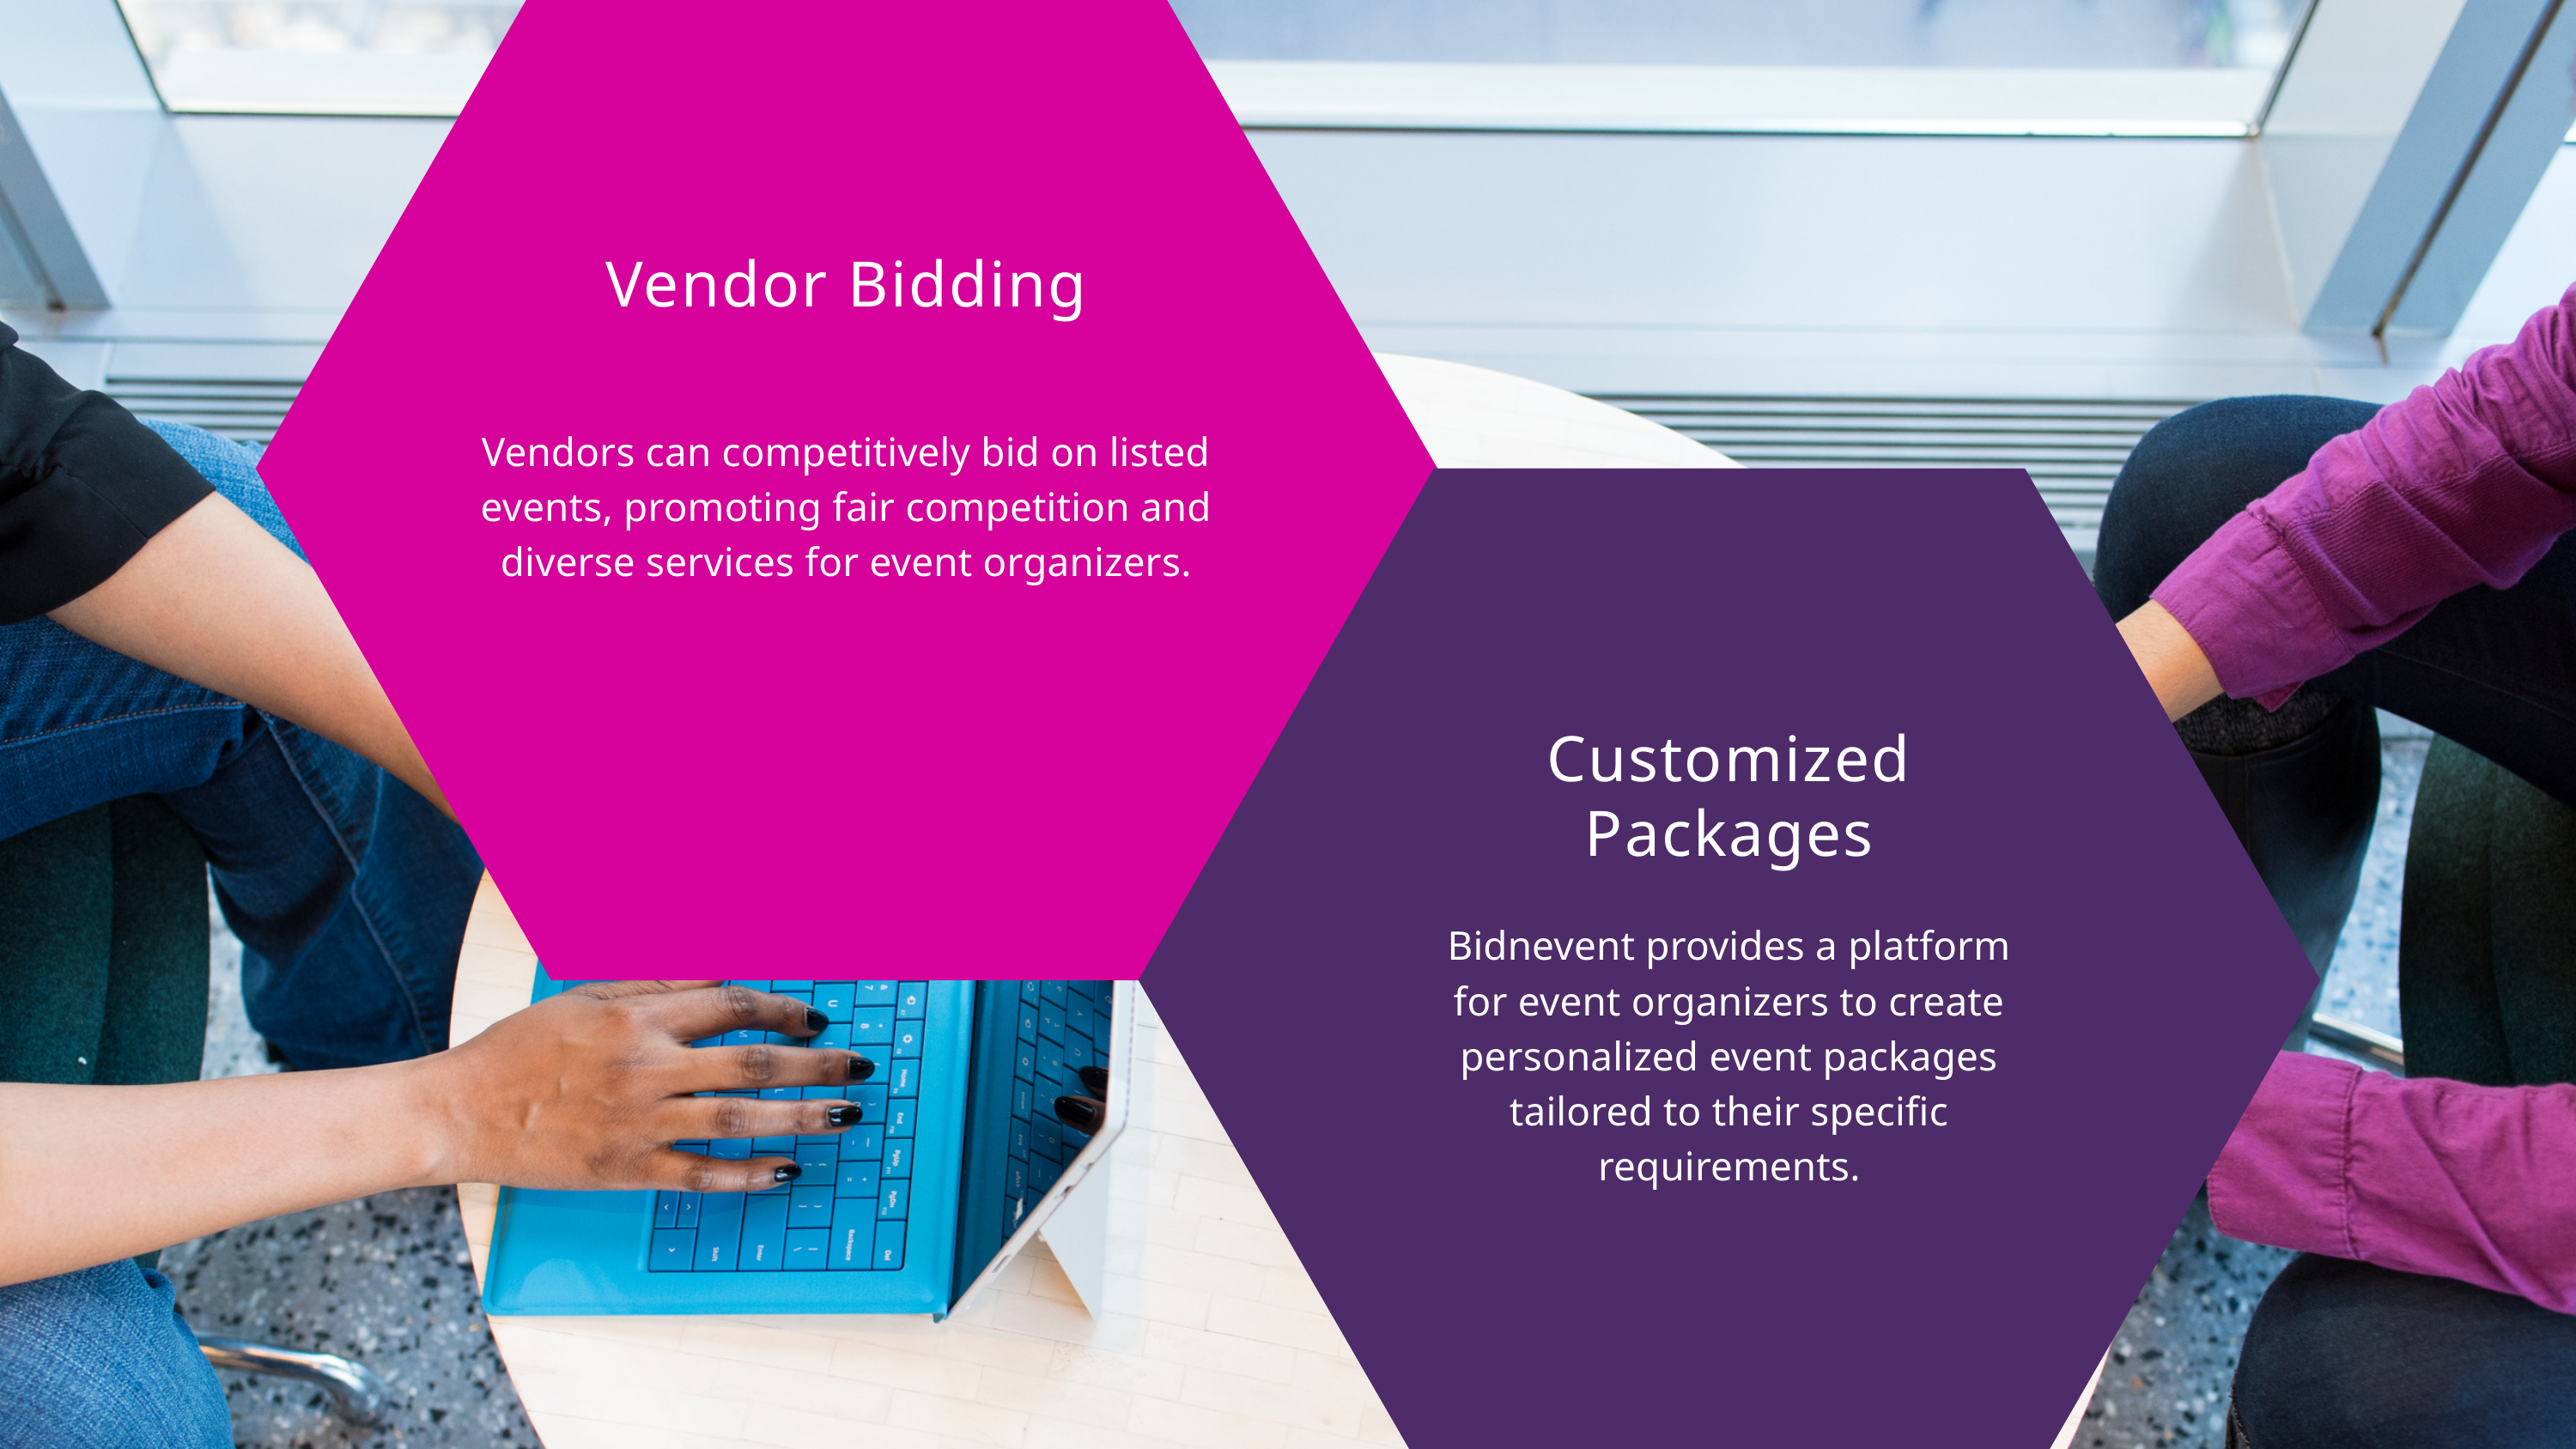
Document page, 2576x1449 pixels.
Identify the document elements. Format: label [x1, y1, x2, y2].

text_box [1415, 719, 2044, 1241]
text_box [255, 0, 1438, 980]
text_box [1442, 0, 2576, 1449]
text_box [0, 0, 1133, 1449]
text_box [1138, 468, 2321, 1449]
text_box [437, 245, 1255, 692]
